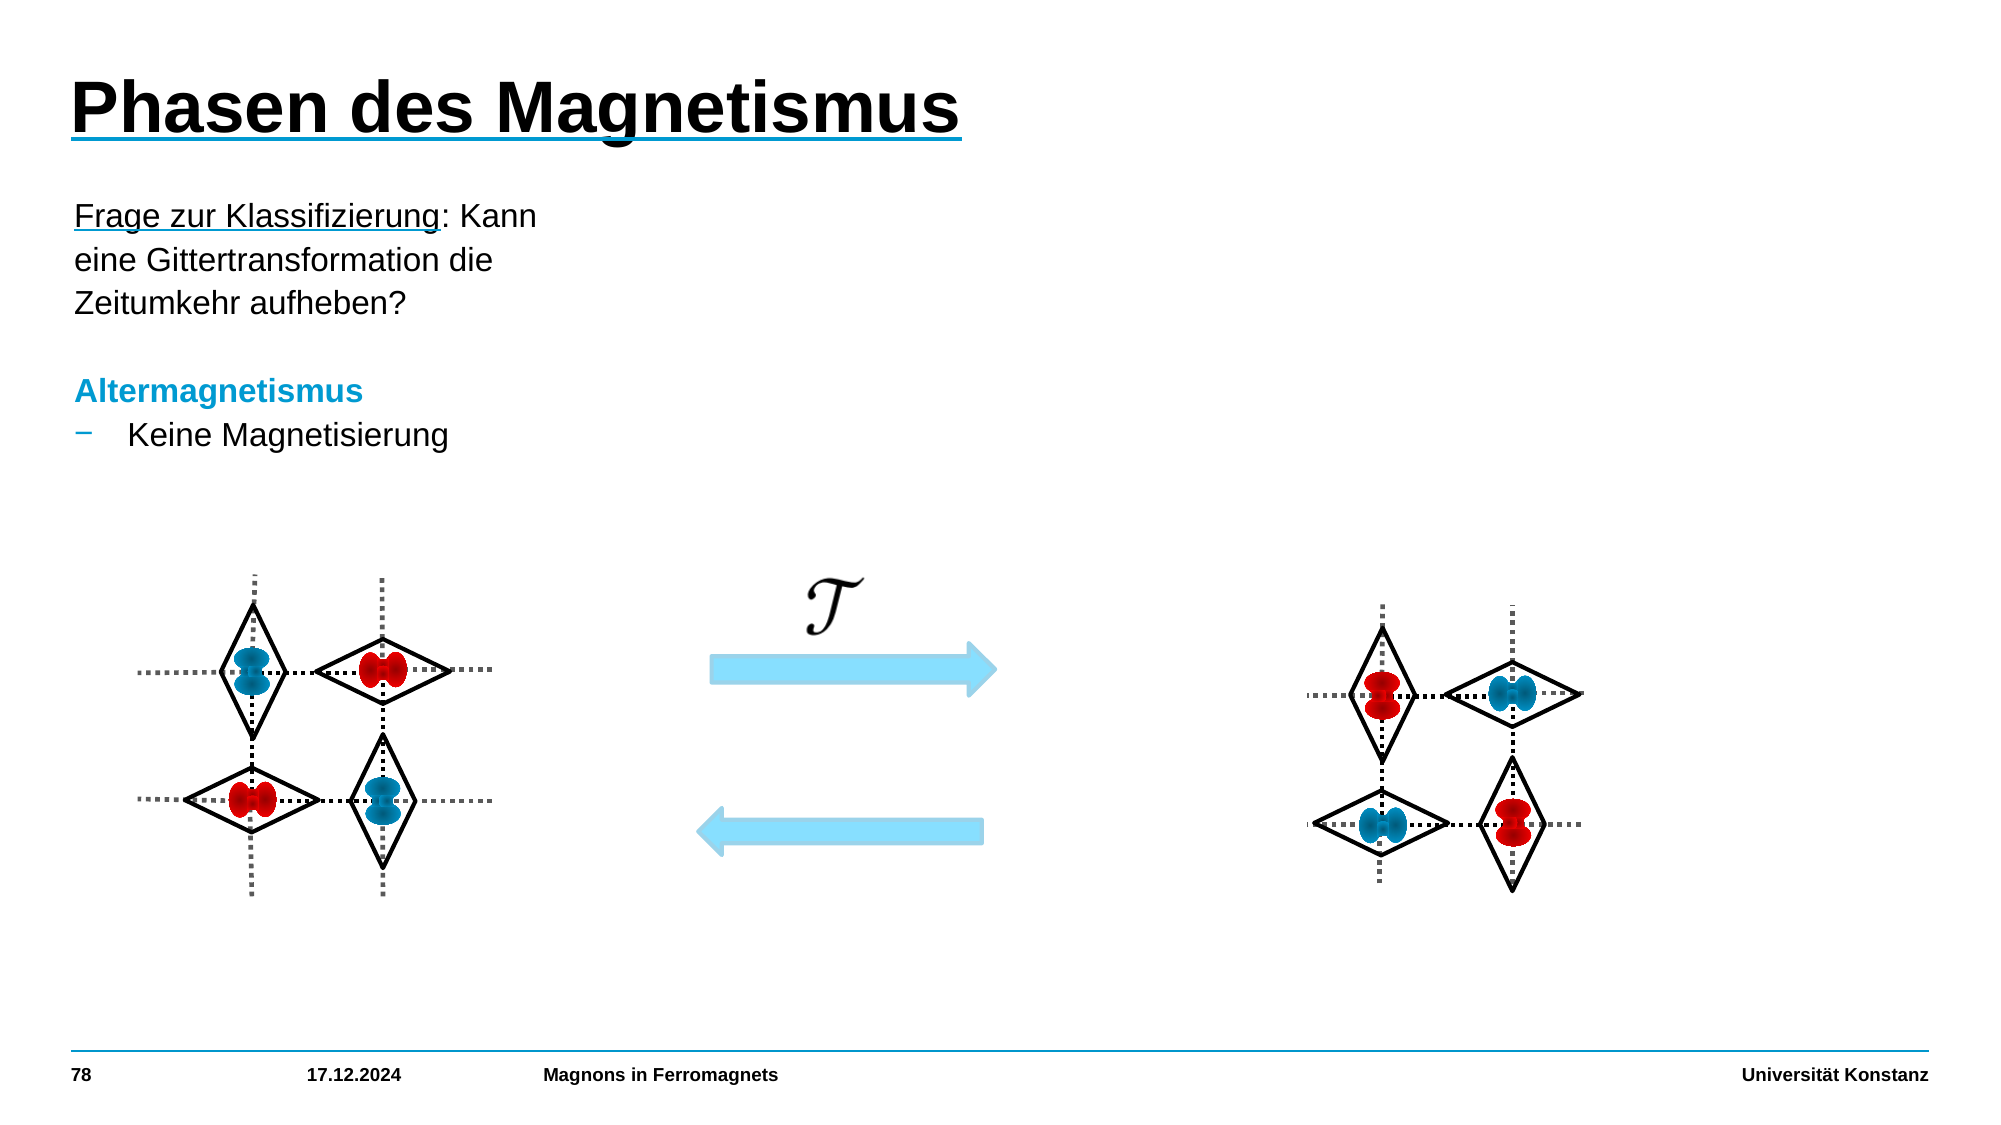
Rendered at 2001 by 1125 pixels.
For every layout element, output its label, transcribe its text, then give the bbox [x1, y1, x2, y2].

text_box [1358, 677, 1407, 714]
picture [793, 558, 873, 645]
footer Magnons in Ferromagnets [543, 1058, 1489, 1094]
list Frage zur Klassifizierung: Kann eine Gittertransformation die Zeitumkehr aufheben? Altermagnetismus Keine Magnetisierung [74, 197, 598, 946]
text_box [1306, 601, 1584, 892]
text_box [227, 653, 276, 690]
slide_number 78 [70, 1058, 276, 1094]
text_box [709, 641, 998, 698]
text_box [358, 783, 407, 819]
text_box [137, 574, 493, 897]
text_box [228, 781, 277, 818]
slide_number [306, 1058, 512, 1094]
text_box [1359, 807, 1407, 844]
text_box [1488, 675, 1537, 712]
title Phasen des Magnetismus [70, 66, 1457, 197]
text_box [359, 651, 407, 688]
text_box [1489, 804, 1538, 841]
text_box [696, 805, 984, 857]
